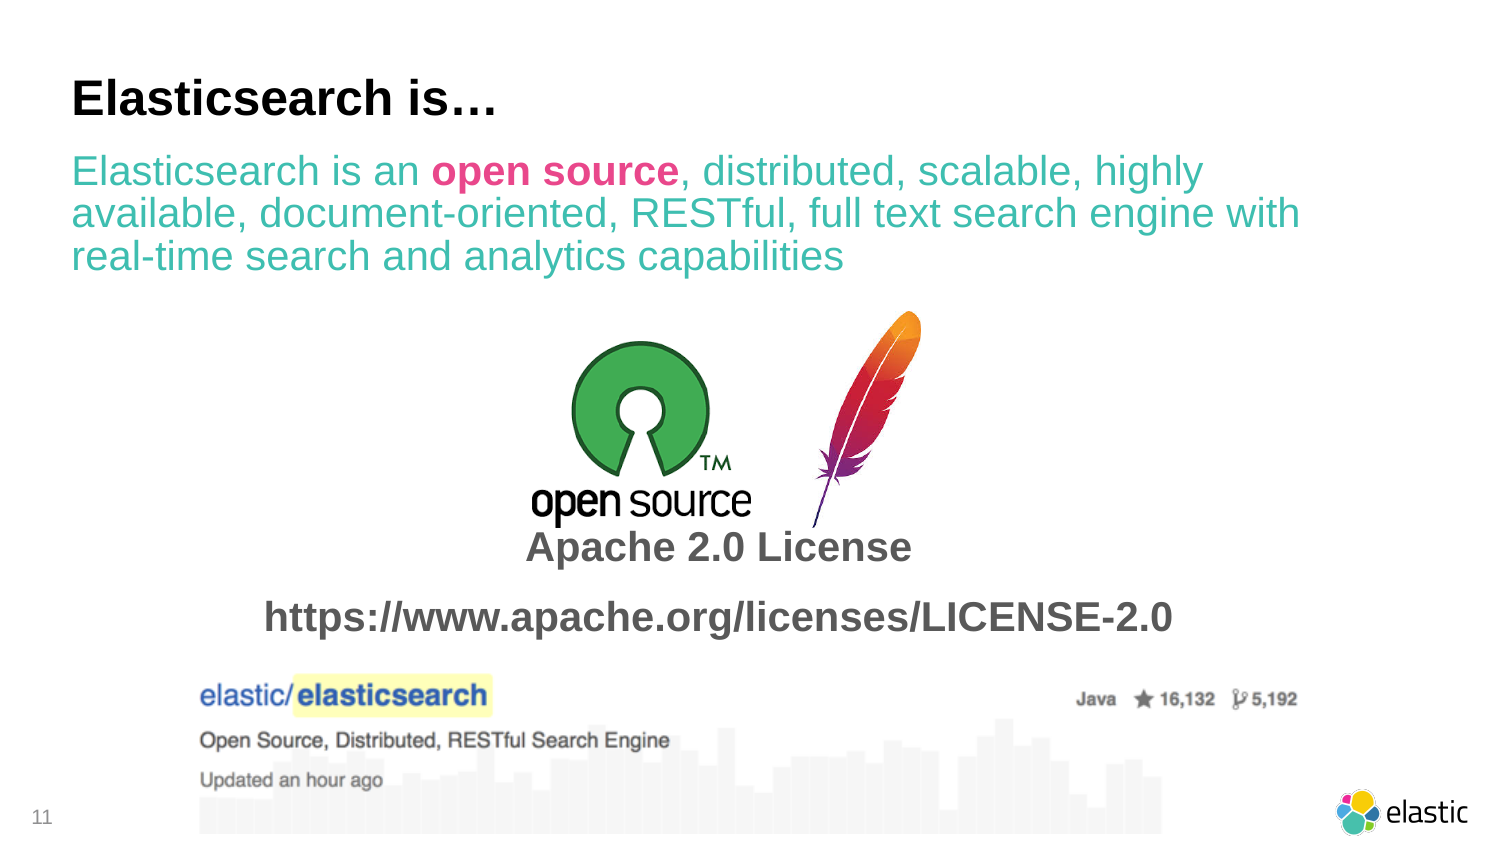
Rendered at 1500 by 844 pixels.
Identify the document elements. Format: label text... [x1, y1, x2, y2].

picture [1385, 788, 1468, 834]
title Elasticsearch is… [56, 15, 1363, 136]
picture [812, 311, 921, 528]
picture [1335, 789, 1384, 836]
picture [531, 340, 751, 528]
picture [186, 648, 1320, 834]
list Apache 2.0 License https://www.apache.org/licenses/LICENSE-2.0 [56, 295, 1363, 754]
list Elasticsearch is an open source, distributed, scalable, highly available, document-oriented, RESTful, full text search engine with real-time search and analytics capabilities [56, 136, 1363, 194]
